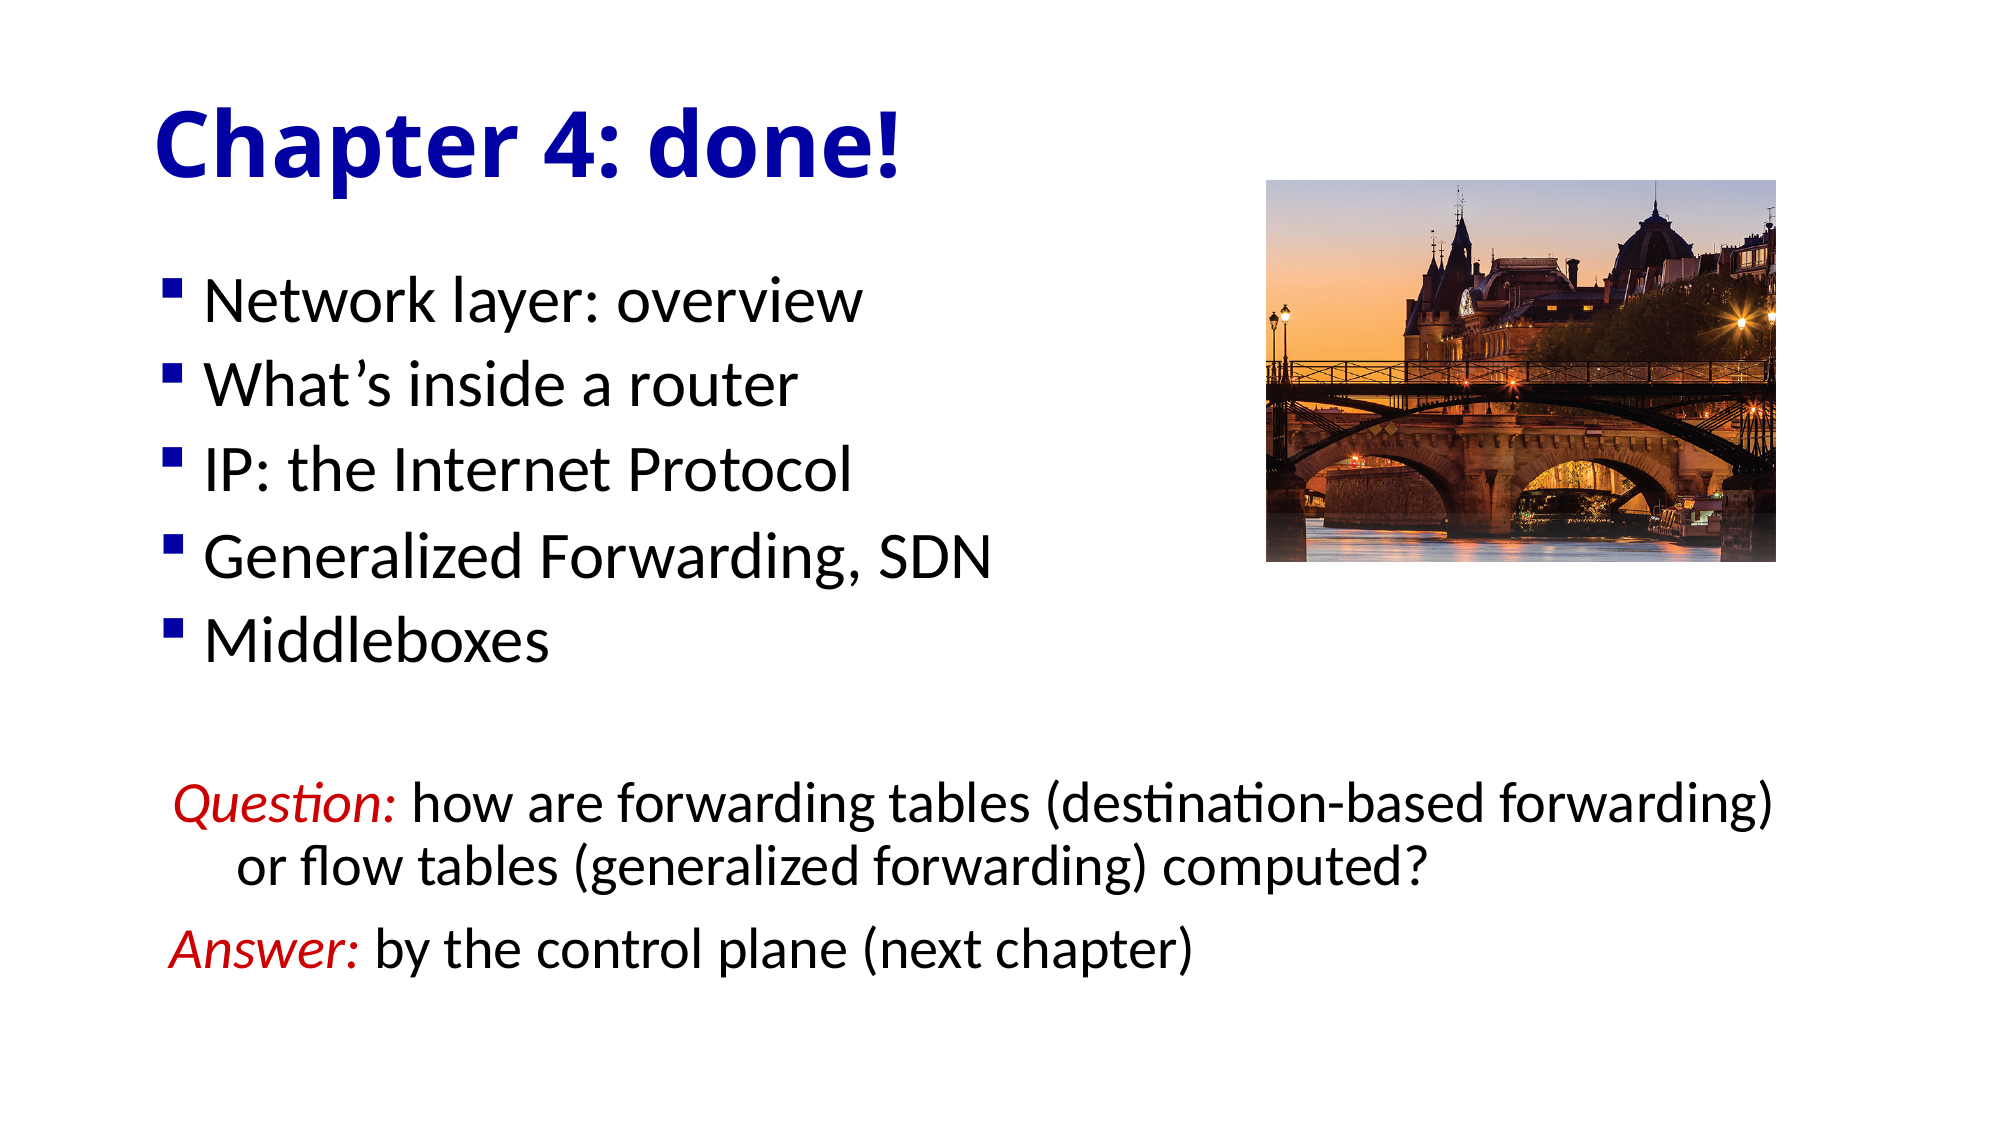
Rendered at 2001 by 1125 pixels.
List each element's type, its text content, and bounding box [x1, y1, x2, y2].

title Chapter 4: done! [137, 74, 1863, 221]
picture [1266, 180, 1776, 562]
list Question: how are forwarding tables (destination-based forwarding) or flow tables (generalized forwarding) computed? Answer: by the control plane (next chapter) [154, 764, 1832, 1060]
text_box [121, 257, 1208, 697]
